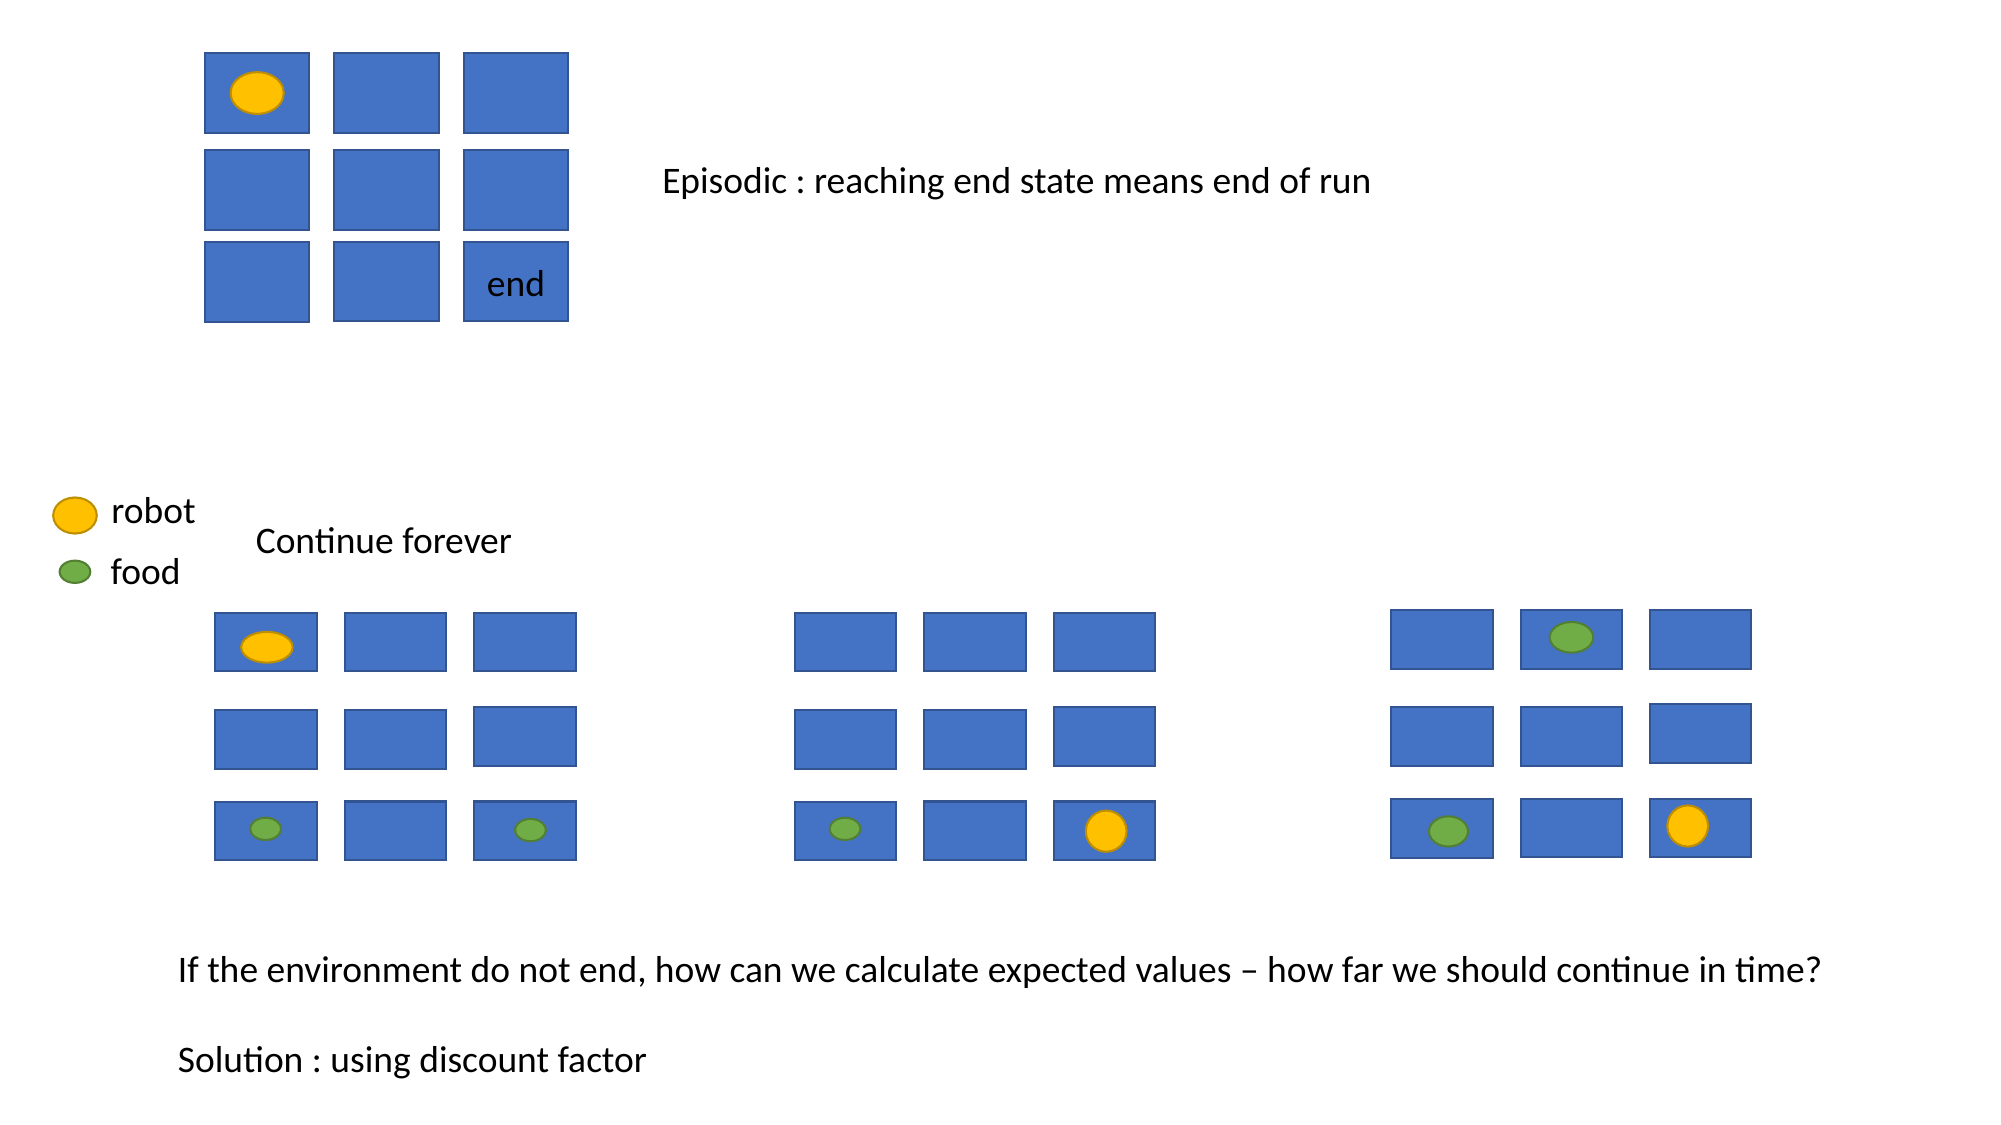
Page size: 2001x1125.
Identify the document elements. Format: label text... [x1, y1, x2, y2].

text_box [1084, 809, 1128, 853]
text_box [204, 52, 310, 134]
text_box [249, 816, 283, 842]
text_box [923, 612, 1027, 672]
text_box [794, 801, 897, 861]
text_box Episodic : reaching end state means end of run [647, 148, 1609, 208]
text_box [1520, 798, 1623, 858]
text_box [1390, 609, 1494, 670]
text_box [1520, 609, 1623, 670]
text_box [1390, 706, 1494, 767]
text_box [1427, 815, 1470, 848]
text_box [333, 241, 440, 322]
text_box [214, 612, 318, 672]
text_box [1053, 800, 1156, 861]
text_box [52, 496, 96, 535]
text_box [923, 709, 1027, 770]
text_box Continue forever [241, 508, 546, 569]
text_box [473, 612, 577, 672]
text_box [1666, 804, 1710, 848]
text_box [333, 52, 440, 134]
text_box [1390, 798, 1494, 859]
text_box [463, 52, 569, 134]
text_box [828, 816, 862, 842]
text_box food [95, 539, 288, 600]
text_box [204, 149, 310, 231]
text_box [204, 241, 310, 323]
text_box [794, 612, 897, 672]
text_box [473, 800, 577, 861]
text_box end [463, 241, 569, 322]
text_box [240, 630, 294, 664]
text_box [1649, 798, 1752, 858]
text_box [344, 612, 447, 672]
text_box [214, 801, 318, 861]
text_box [229, 71, 285, 115]
text_box [1548, 620, 1595, 654]
text_box [333, 149, 440, 231]
text_box [344, 709, 447, 770]
text_box [214, 709, 318, 770]
text_box [514, 817, 547, 843]
text_box [923, 800, 1027, 861]
text_box [344, 800, 447, 861]
text_box robot [96, 478, 259, 538]
text_box [1649, 609, 1752, 670]
text_box [1053, 612, 1156, 672]
text_box [1649, 703, 1752, 764]
text_box [1053, 706, 1156, 767]
text_box [473, 706, 577, 767]
text_box [1520, 706, 1623, 767]
text_box [58, 559, 92, 584]
text_box [794, 709, 897, 770]
text_box [463, 149, 569, 231]
